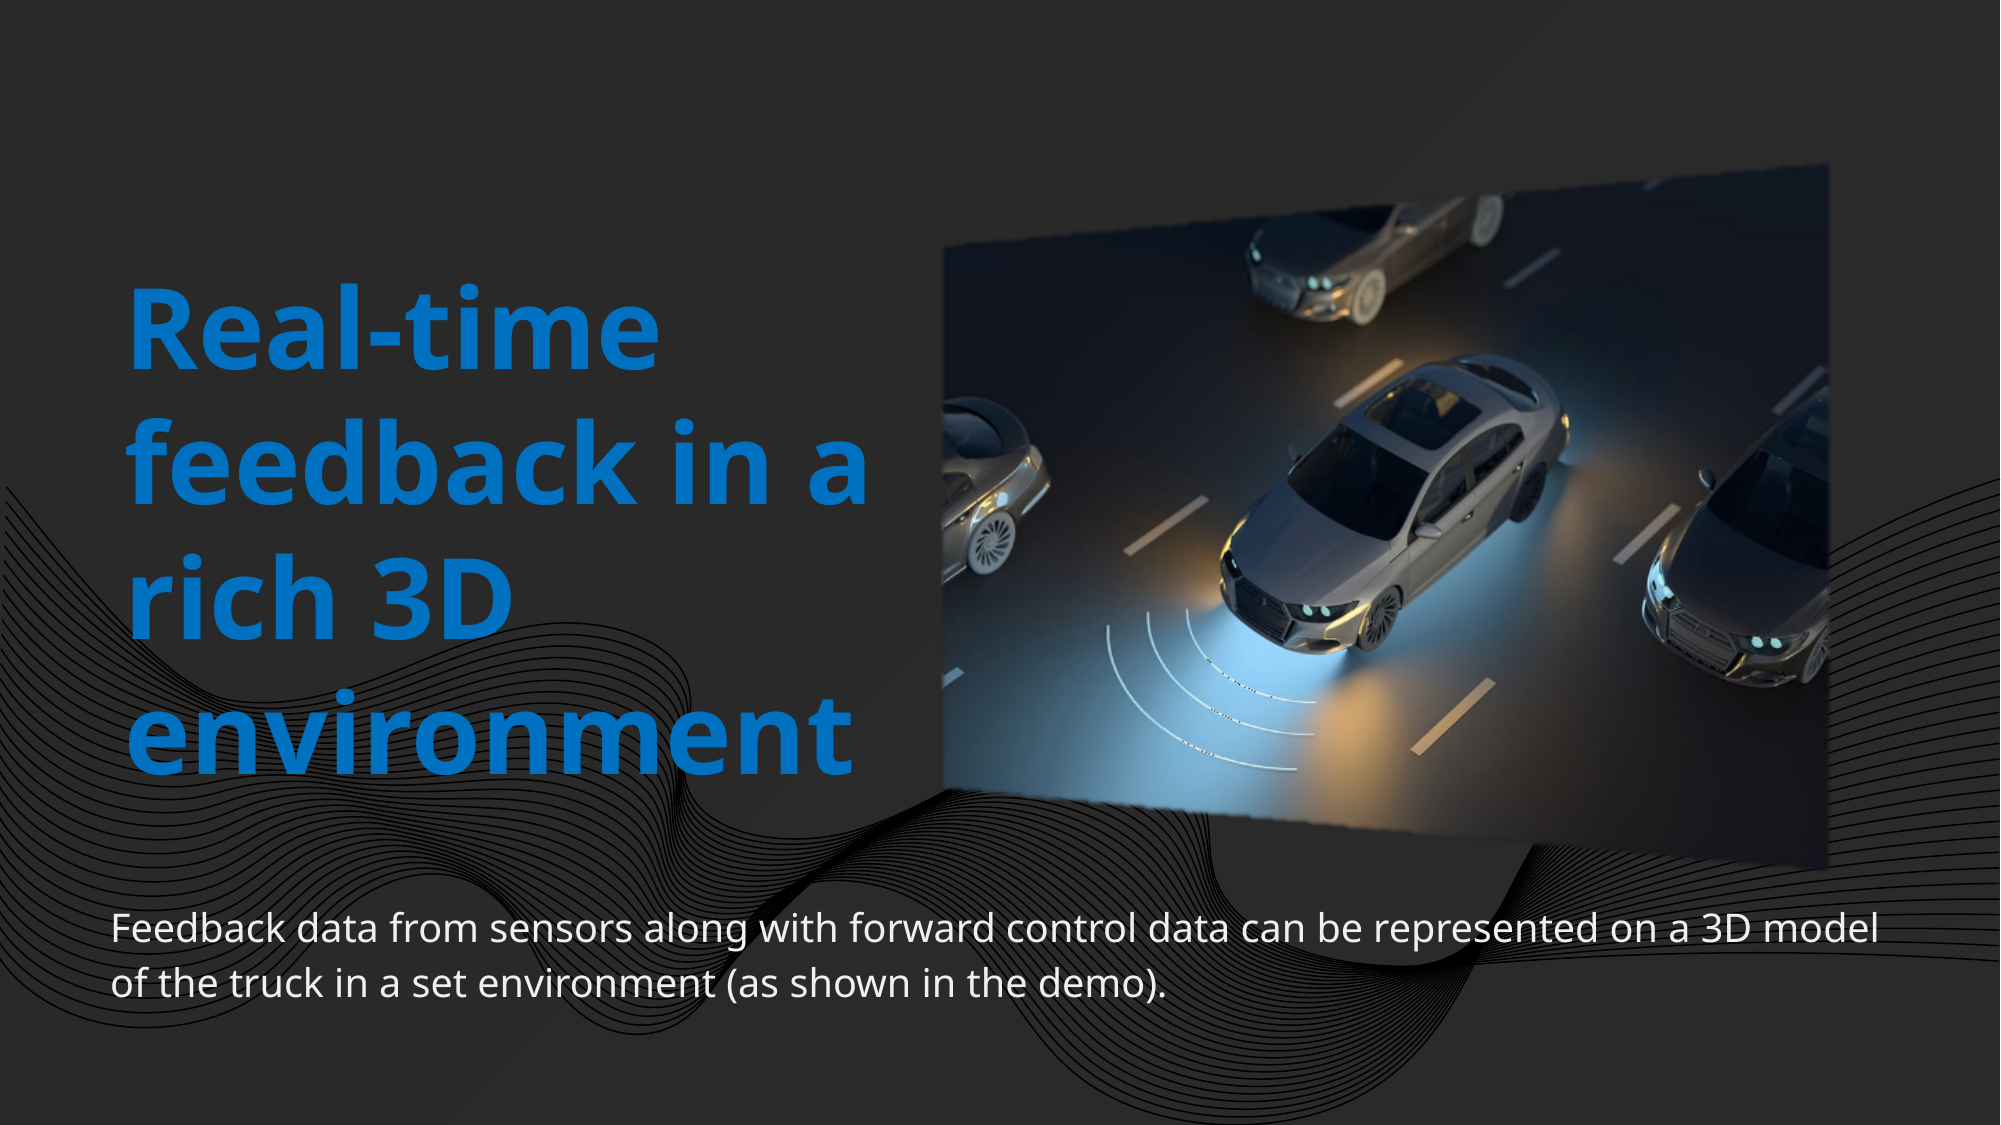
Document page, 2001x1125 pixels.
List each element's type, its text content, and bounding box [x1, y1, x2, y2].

list Feedback data from sensors along with forward control data can be represented on a 3D model of the truck in a set environment (as shown in the demo). [90, 876, 1916, 1037]
picture [881, 138, 1897, 895]
title Real-time feedback in a rich 3D environment [104, 237, 876, 818]
